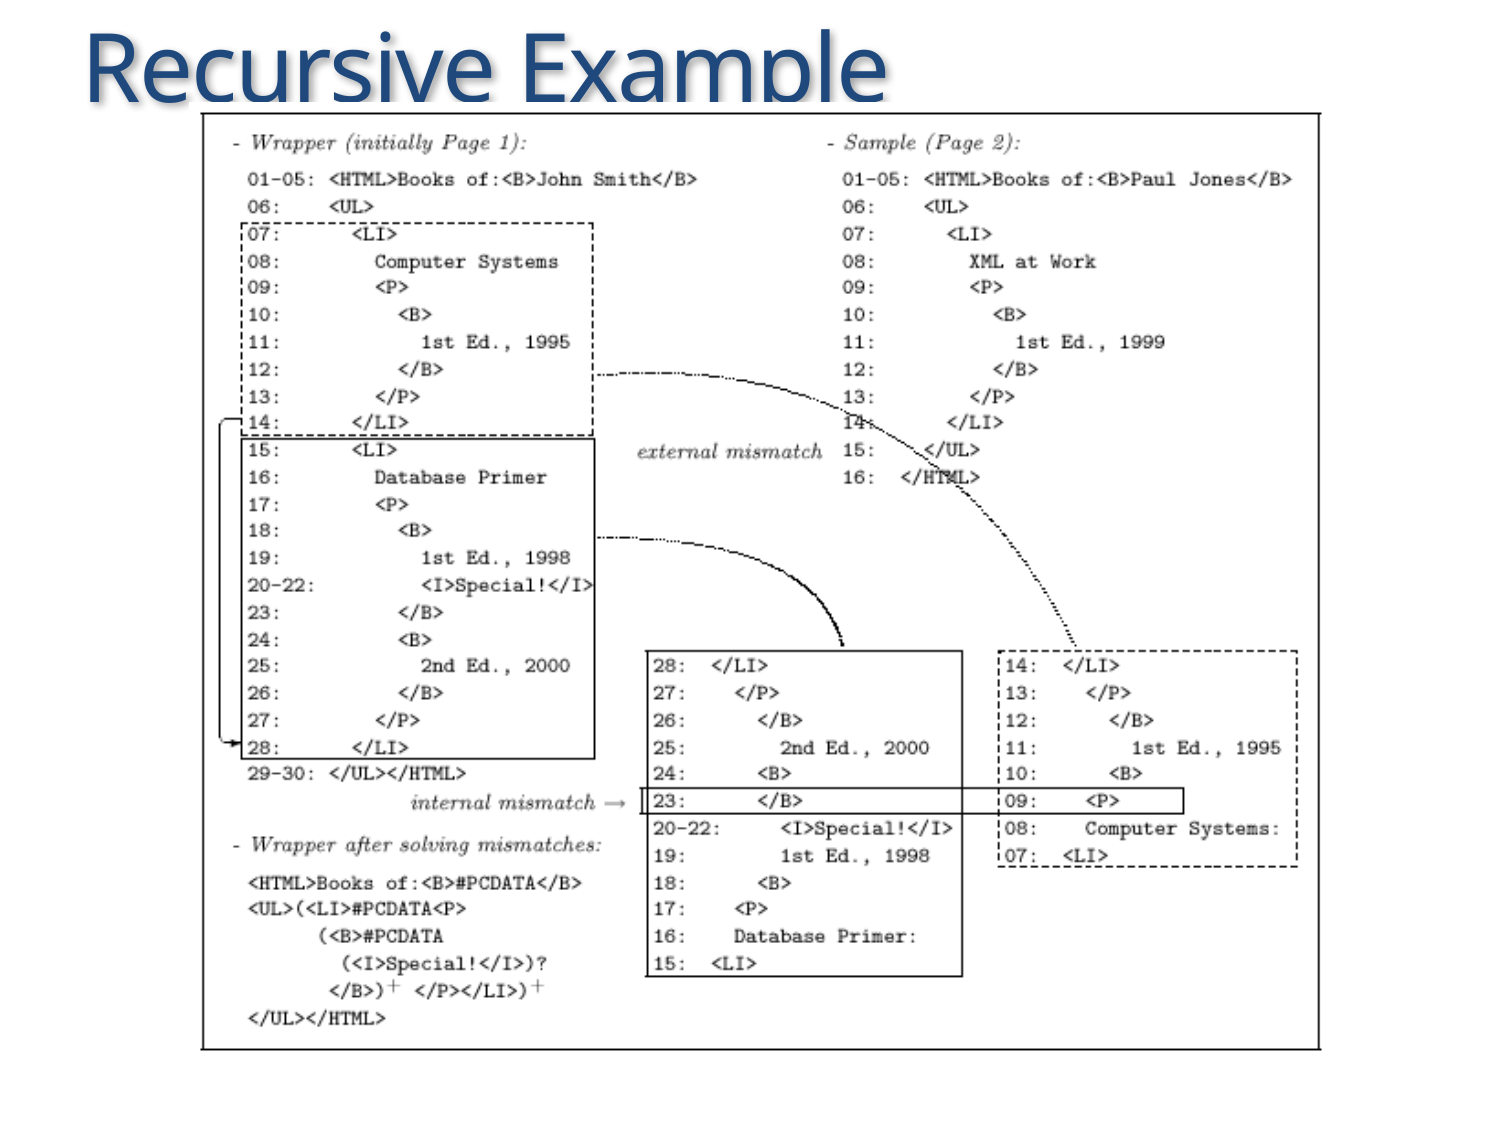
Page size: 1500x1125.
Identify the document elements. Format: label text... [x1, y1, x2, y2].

picture [188, 102, 1333, 1057]
title Recursive Example [66, 12, 1342, 115]
